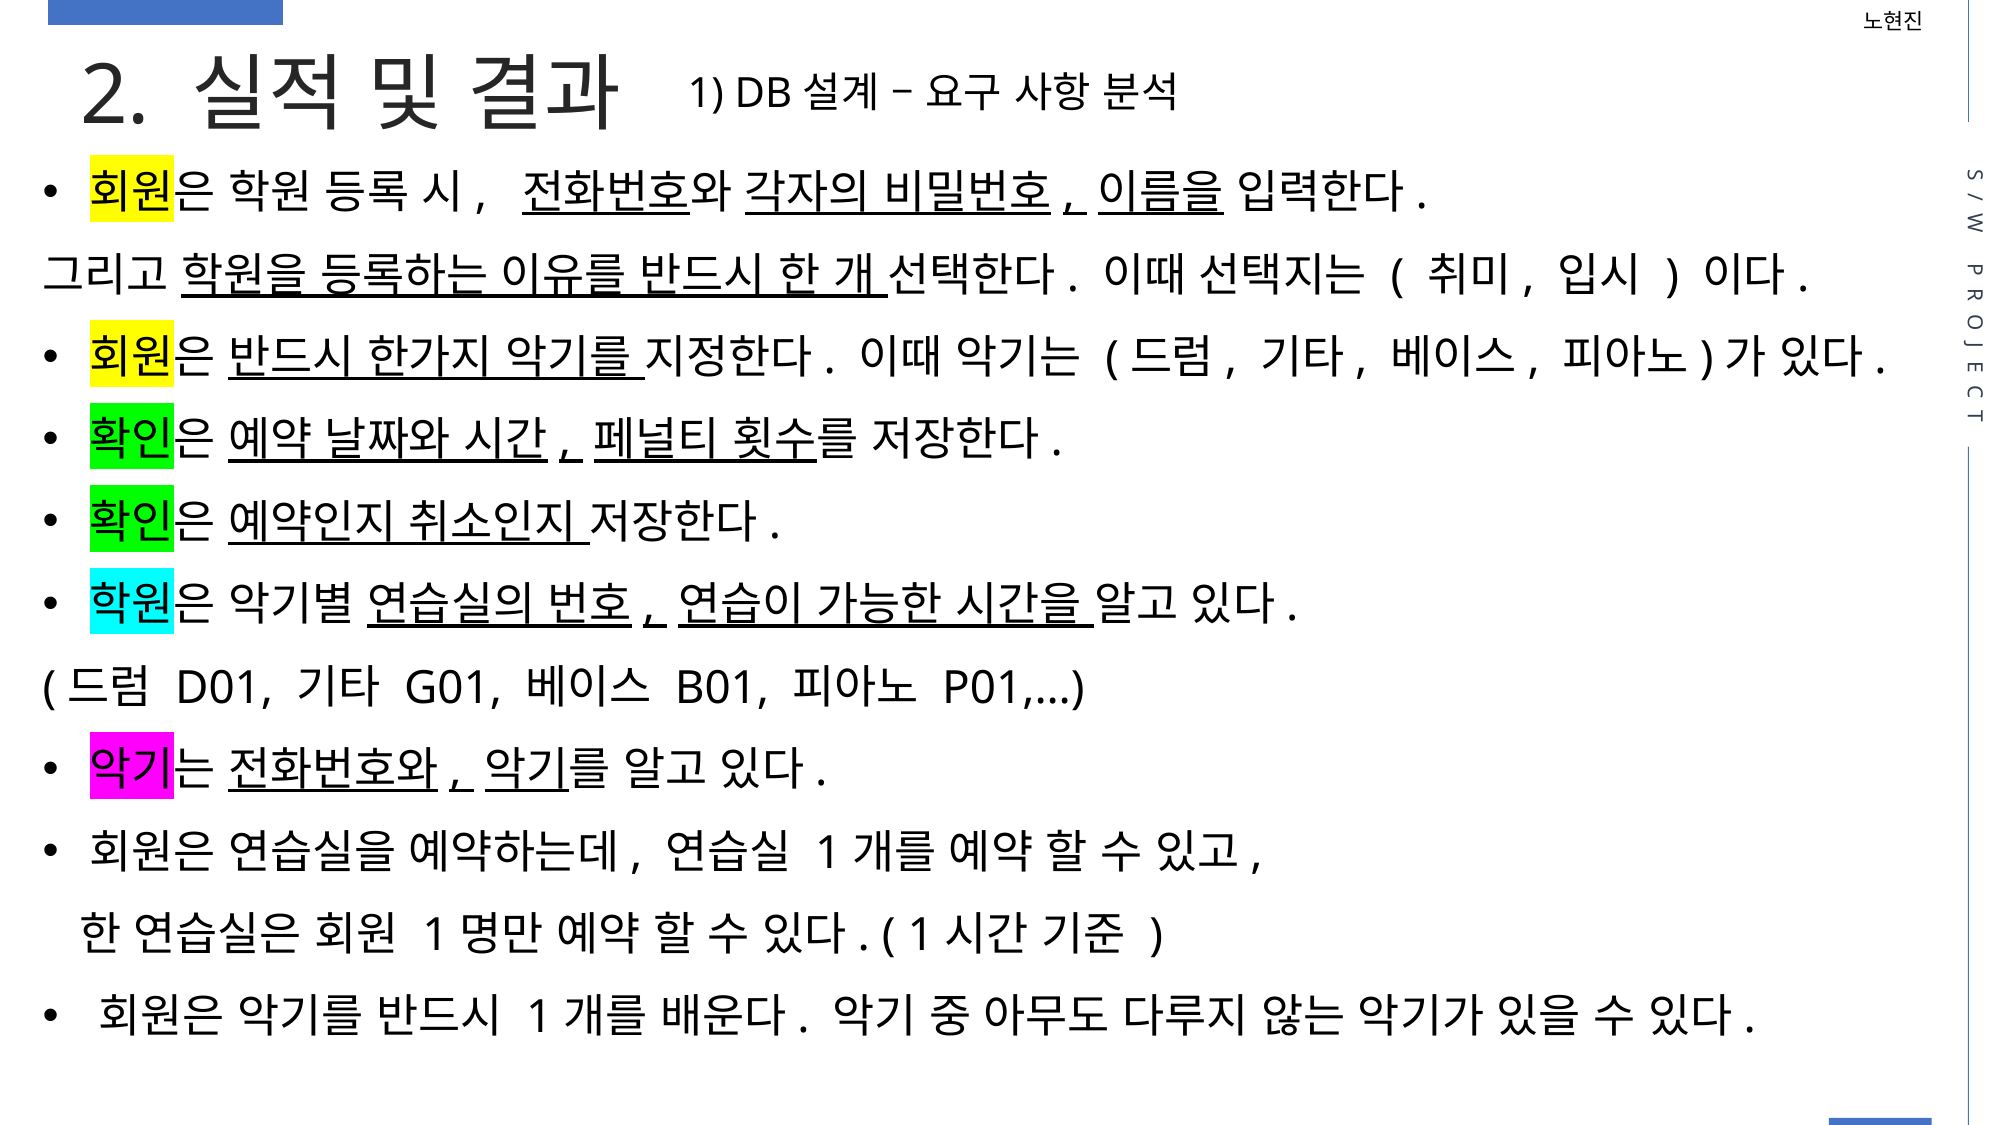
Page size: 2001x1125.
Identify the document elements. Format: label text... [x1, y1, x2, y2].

text_box [47, 0, 284, 26]
text_box [1828, 1117, 1933, 1125]
text_box 1) DB설계 – 요구 사항 분석 [672, 58, 1287, 123]
text_box S/W PROJECT [1940, 154, 1997, 447]
text_box 노현진 [1849, 0, 1952, 41]
text_box 회원은 학원 등록 시, 전화번호와 각자의 비밀번호, 이름을 입력한다. 그리고 학원을 등록하는 이유를 반드시 한 개 선택한다. 이때 선택지는 ( 취미, 입시 ) 이다. 회원은 반드시 한가지 악기를 지정한다. 이때 악기는 (드럼, 기타, 베이스, 피아노)가 있다. 확인은 예약 날짜와 시간, 페널티 횟수를 저장한다. 확인은 예약인지 취소인지 저장한다. 학원은 악기별 연습실의 번호, 연습이 가능한 시간을 알고 있다. (드럼 D01, 기타 G01, 베이스 B01, 피아노 P01,…) 악기는 전화번호와, 악기를 알고 있다. 회원은 연습실을 예약하는데, 연습실 1개를 예약 할 수 있고, 한 연습실은 회원 1명만 예약 할 수 있다. ( 1시간 기준 ) 회원은 악기를 반드시 1개를 배운다. 악기 중 아무도 다루지 않는 악기가 있을 수 있다. [27, 127, 1932, 1105]
text_box 2. 실적 및 결과 [65, 32, 636, 127]
